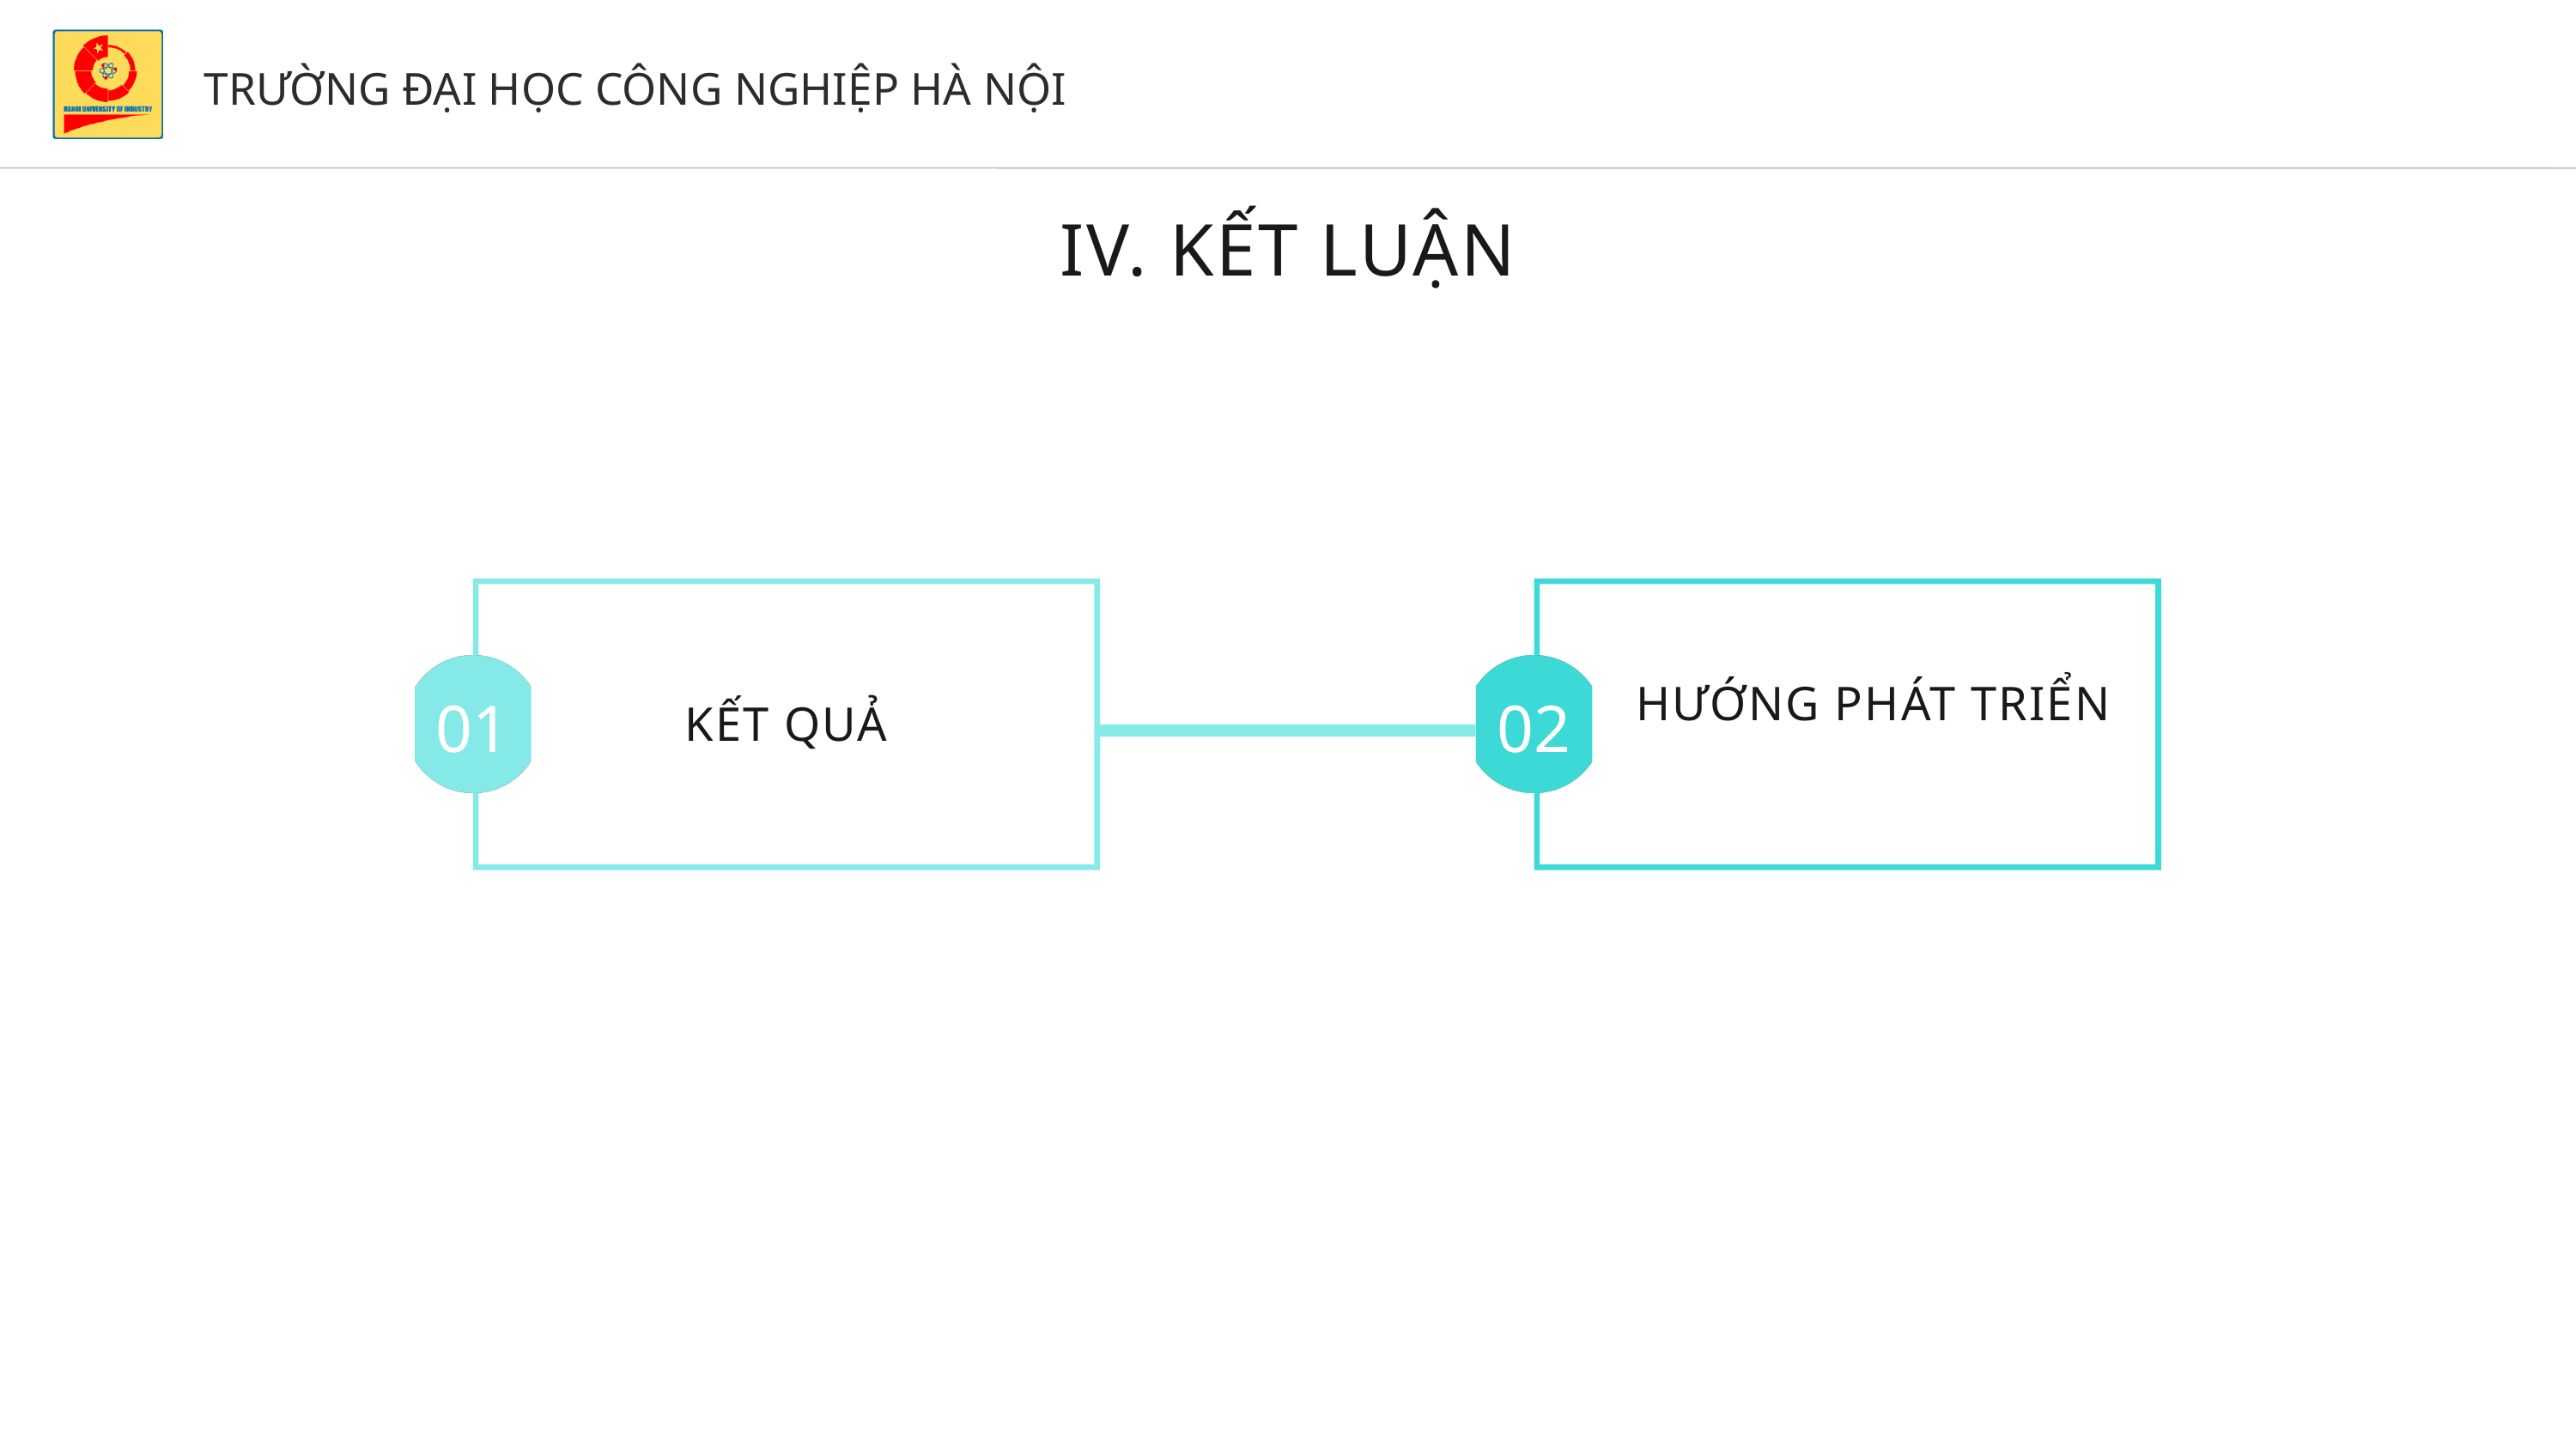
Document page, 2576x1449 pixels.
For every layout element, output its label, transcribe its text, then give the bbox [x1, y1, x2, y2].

text_box IV. KẾT LUẬN [694, 197, 1882, 291]
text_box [46, 23, 1257, 145]
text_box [414, 578, 2162, 870]
